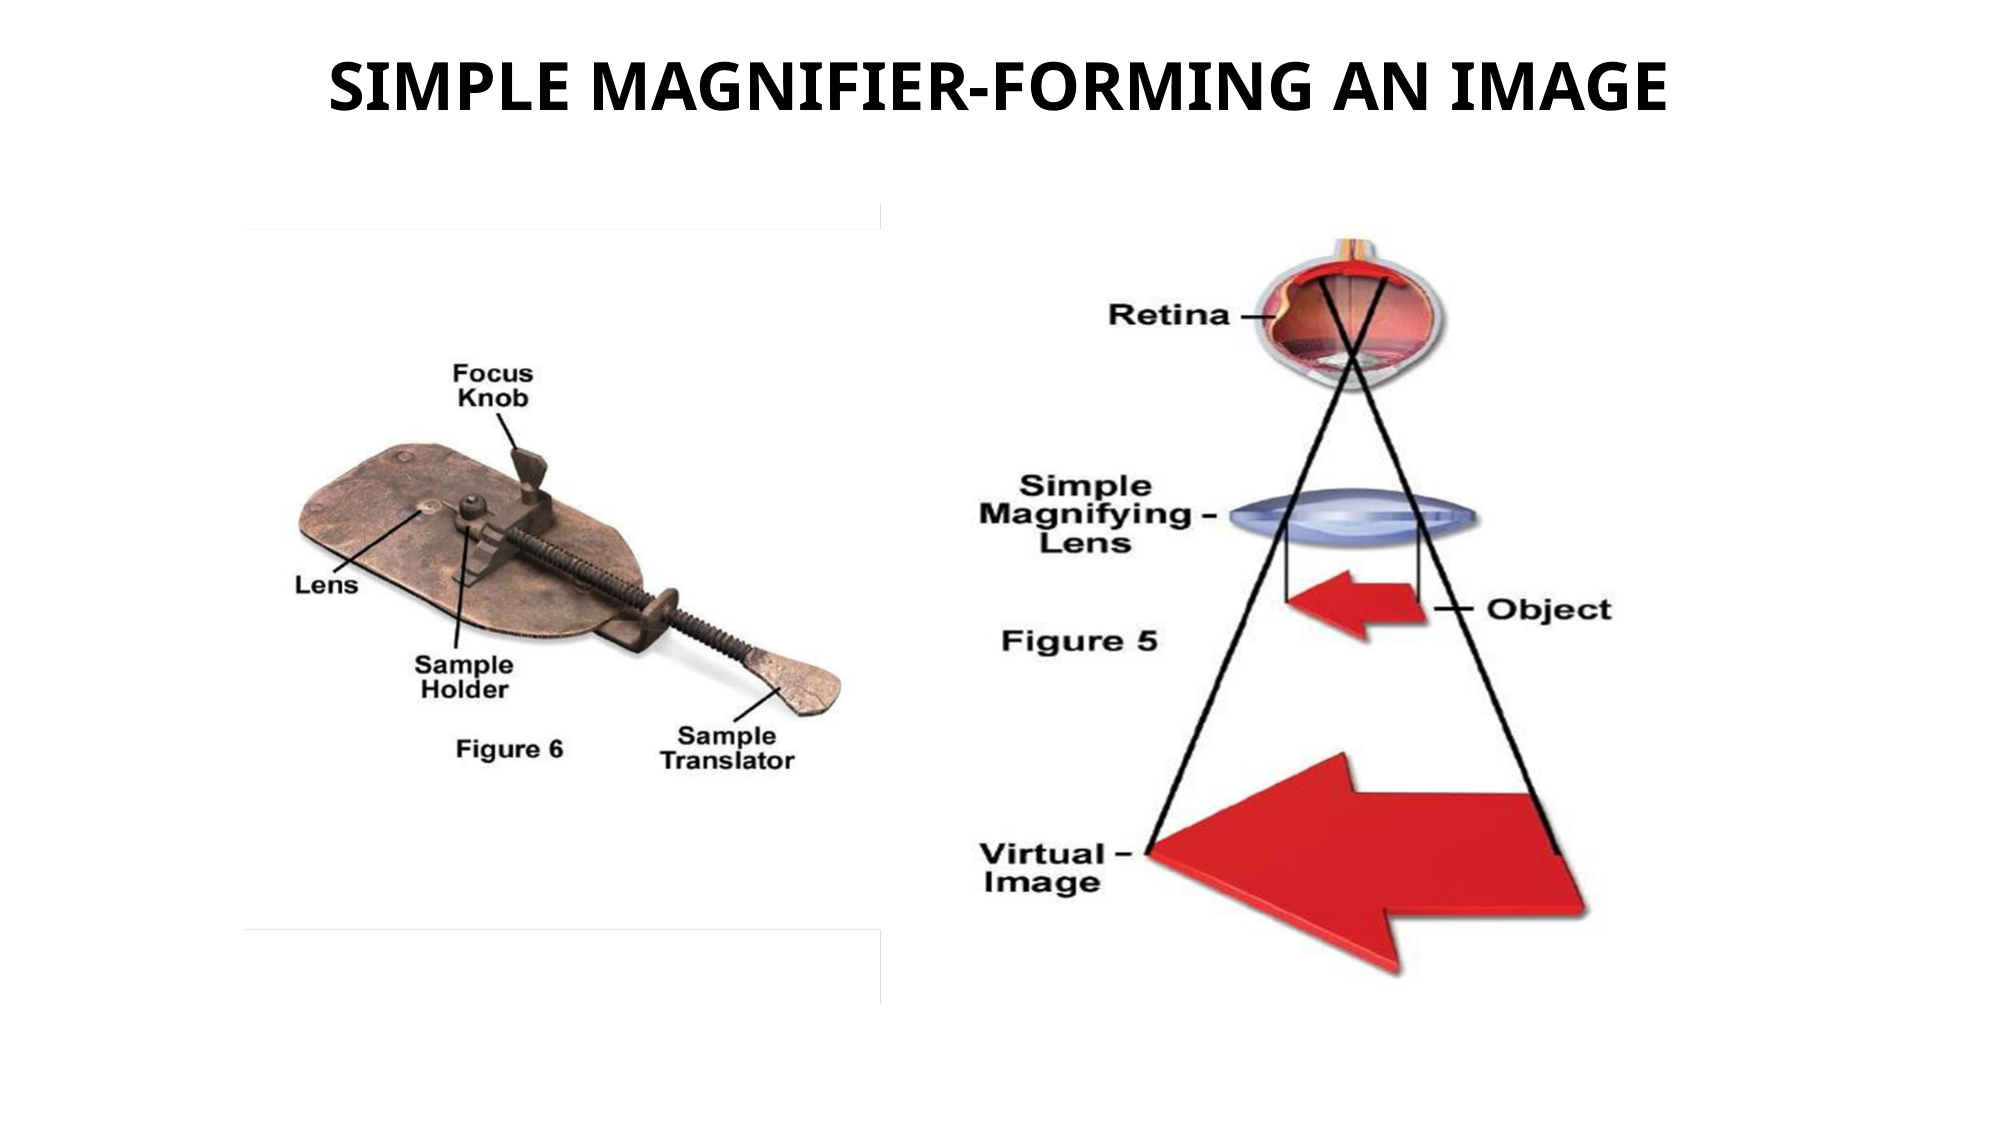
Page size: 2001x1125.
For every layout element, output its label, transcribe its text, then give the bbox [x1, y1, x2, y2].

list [243, 202, 1757, 1004]
title SIMPLE MAGNIFIER-FORMING AN IMAGE [137, 17, 1863, 161]
